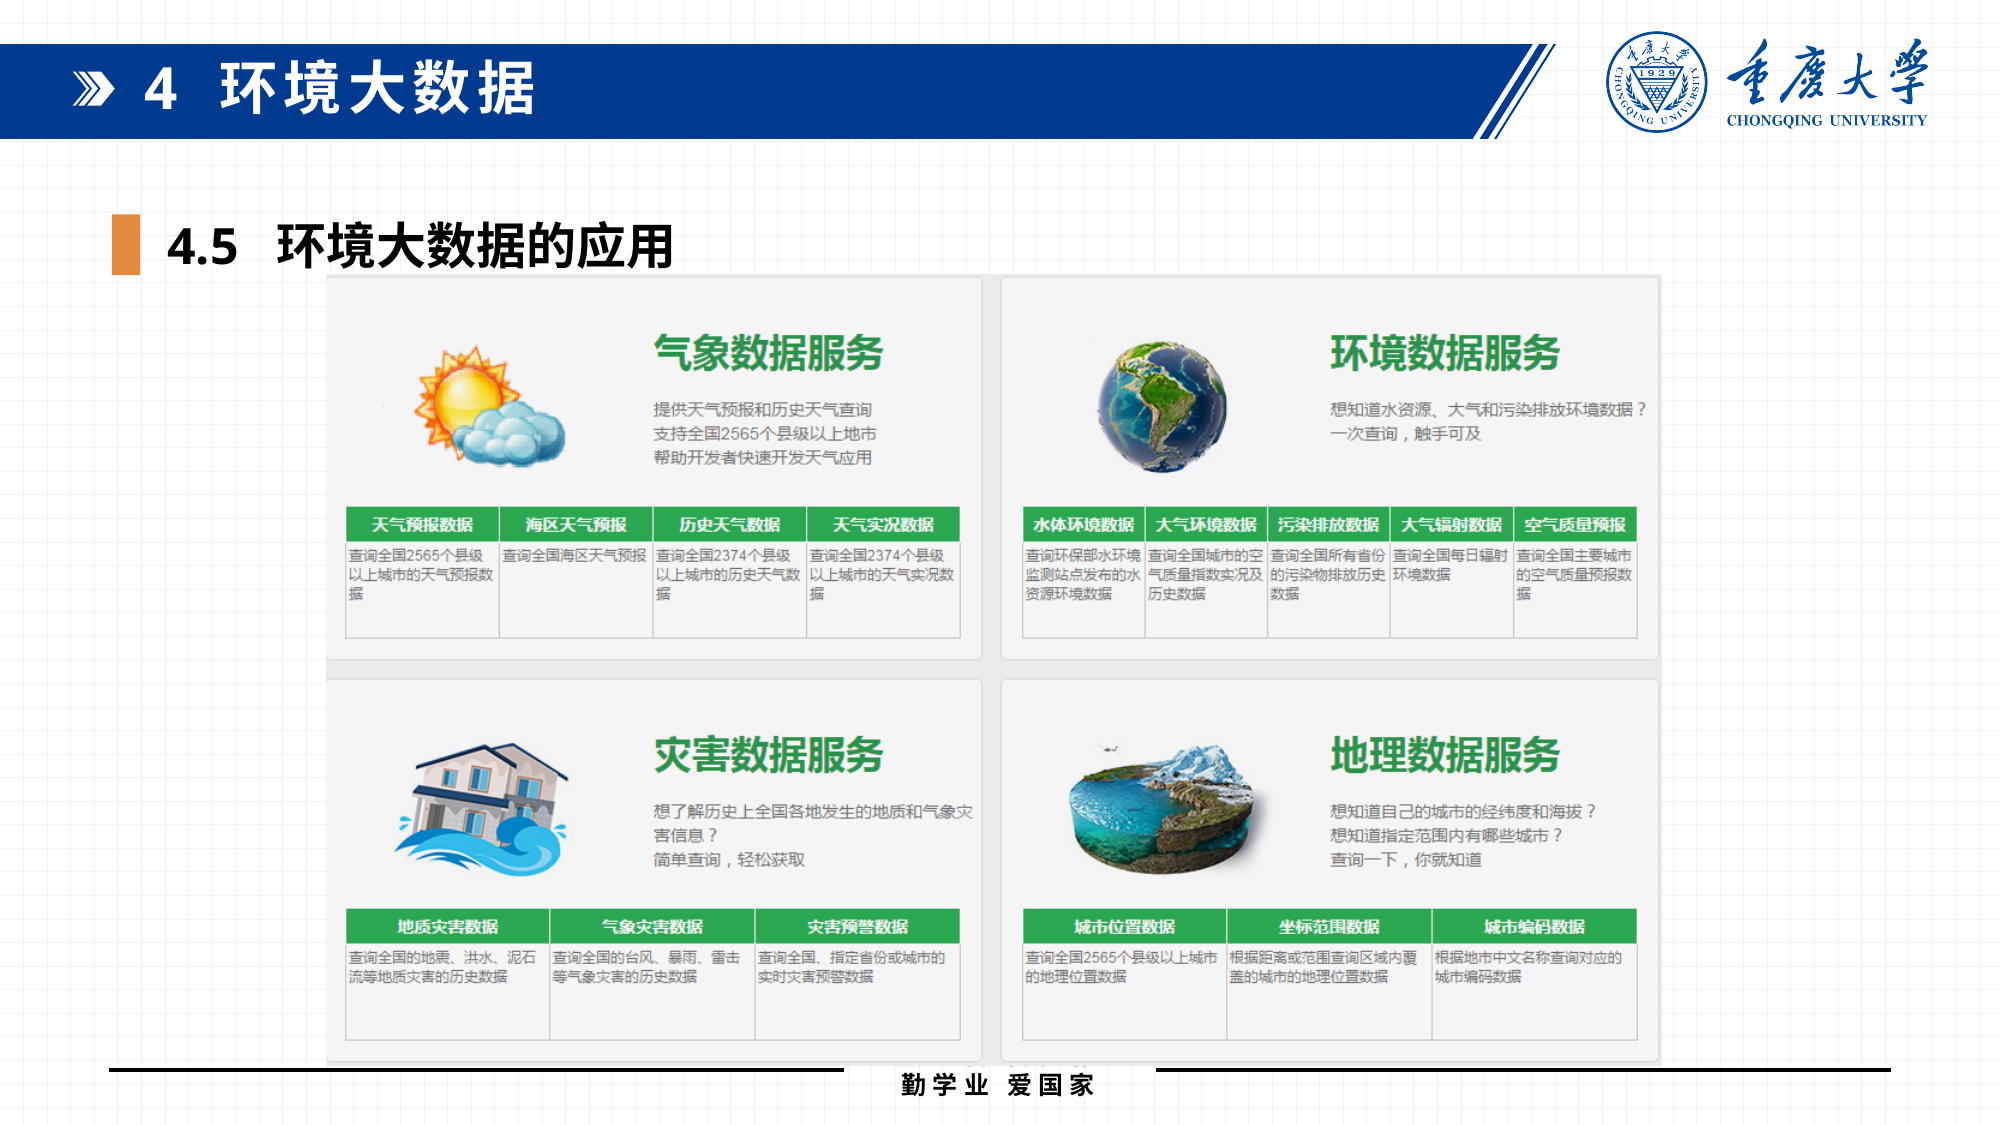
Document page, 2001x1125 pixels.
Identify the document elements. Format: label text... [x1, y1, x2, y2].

list 4.5 环境大数据的应用 [139, 213, 1891, 275]
list 4 环境大数据 [108, 51, 1356, 136]
picture [1606, 31, 1928, 133]
picture [326, 274, 1662, 1066]
